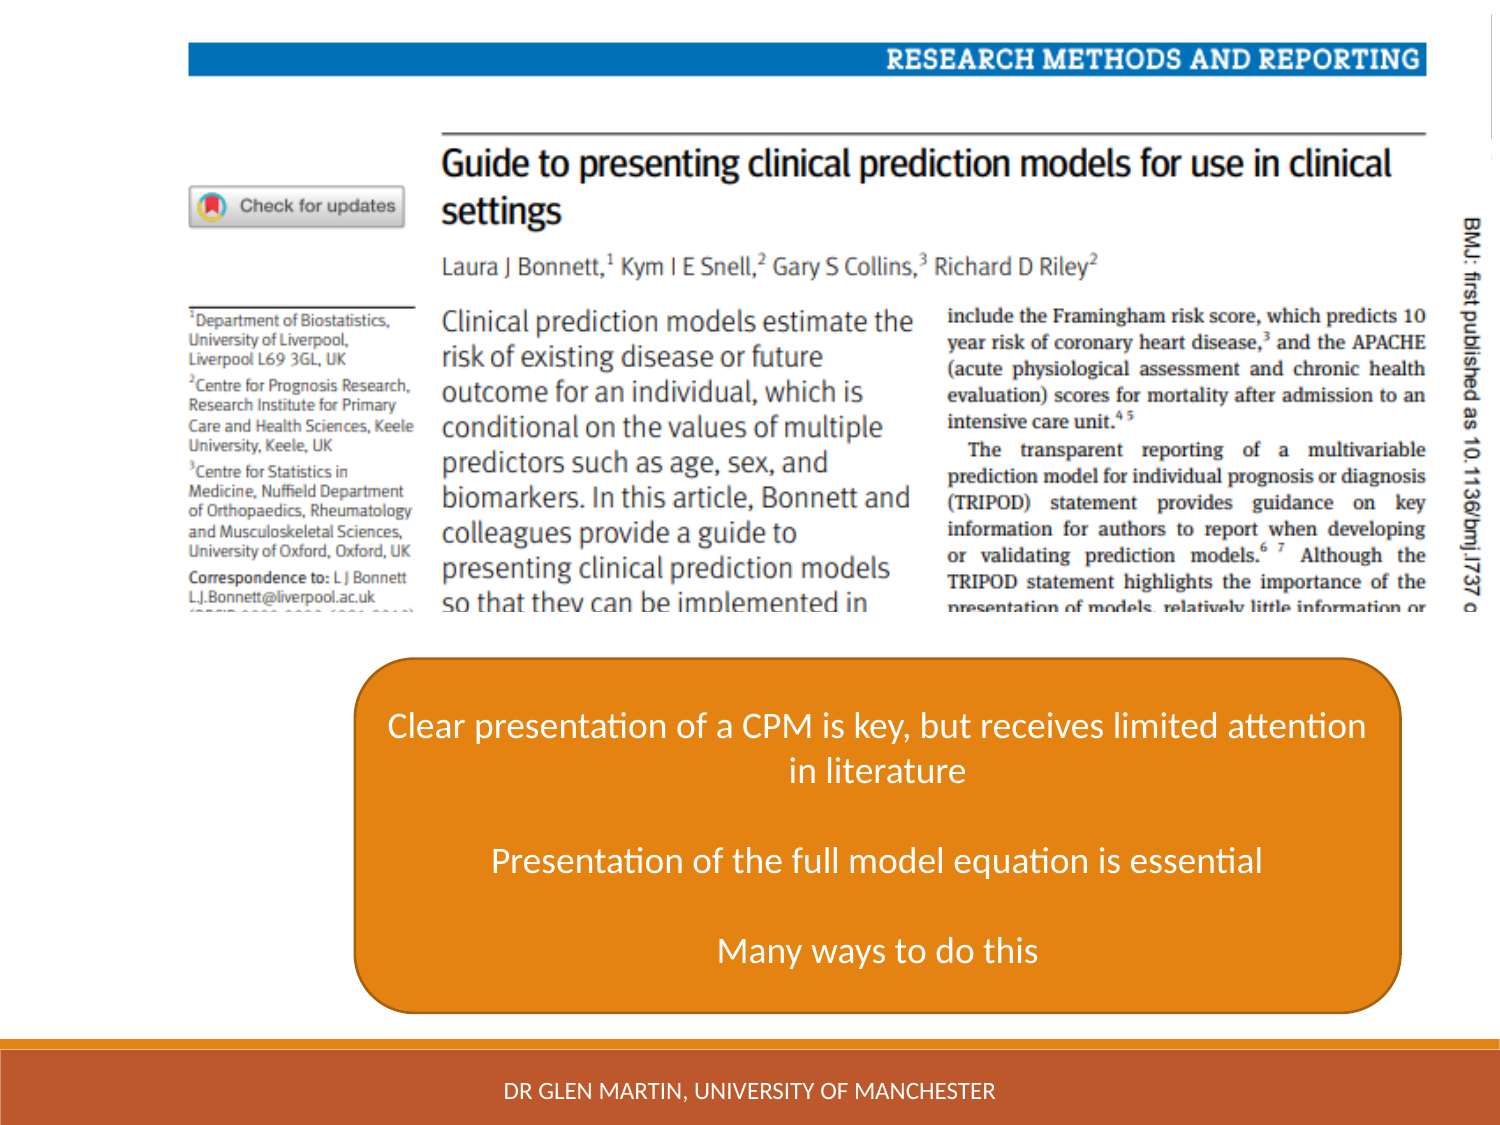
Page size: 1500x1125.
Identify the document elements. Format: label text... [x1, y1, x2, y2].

picture [128, 0, 1493, 613]
footer Dr Glen Martin, University of Manchester [453, 1059, 1047, 1120]
text_box Clear presentation of a CPM is key, but receives limited attention in literature Presentation of the full model equation is essential Many ways to do this [353, 657, 1402, 1015]
